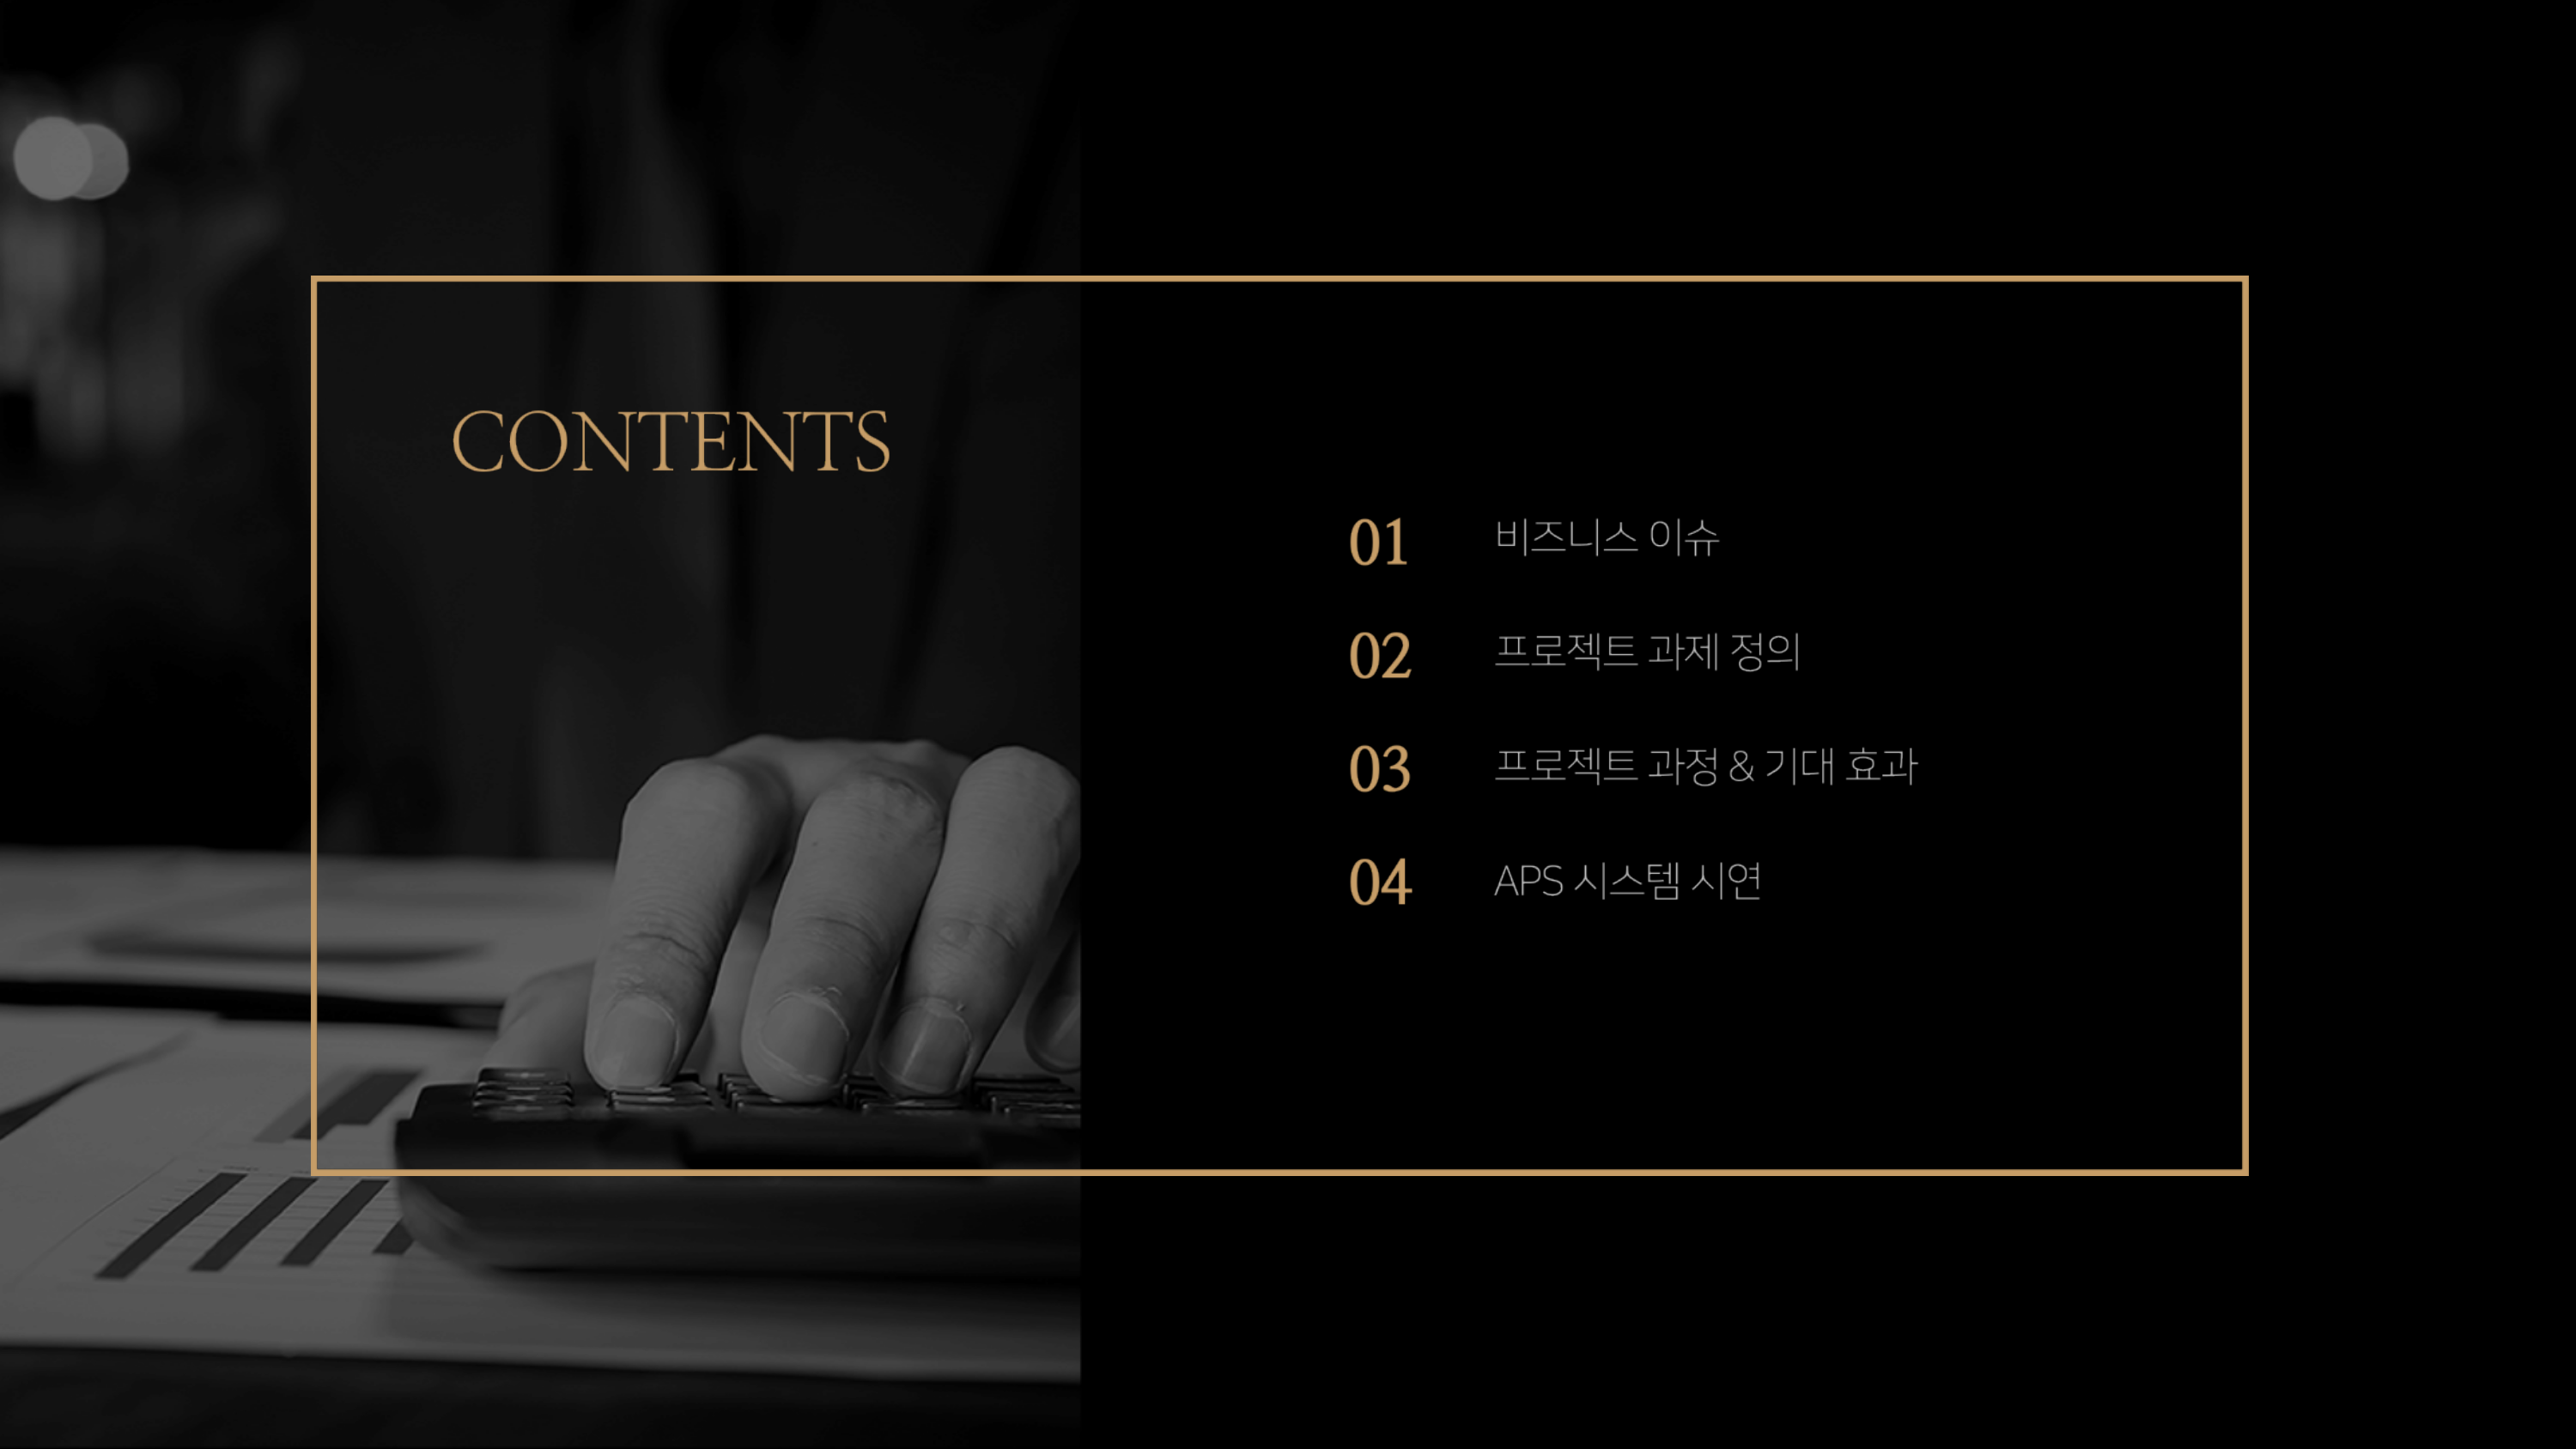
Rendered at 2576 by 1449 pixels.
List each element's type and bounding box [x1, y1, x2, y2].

picture [435, 377, 927, 510]
picture [1340, 493, 1439, 946]
text_box [310, 276, 2249, 1176]
picture [1486, 505, 1936, 923]
text_box [0, 0, 1082, 1448]
